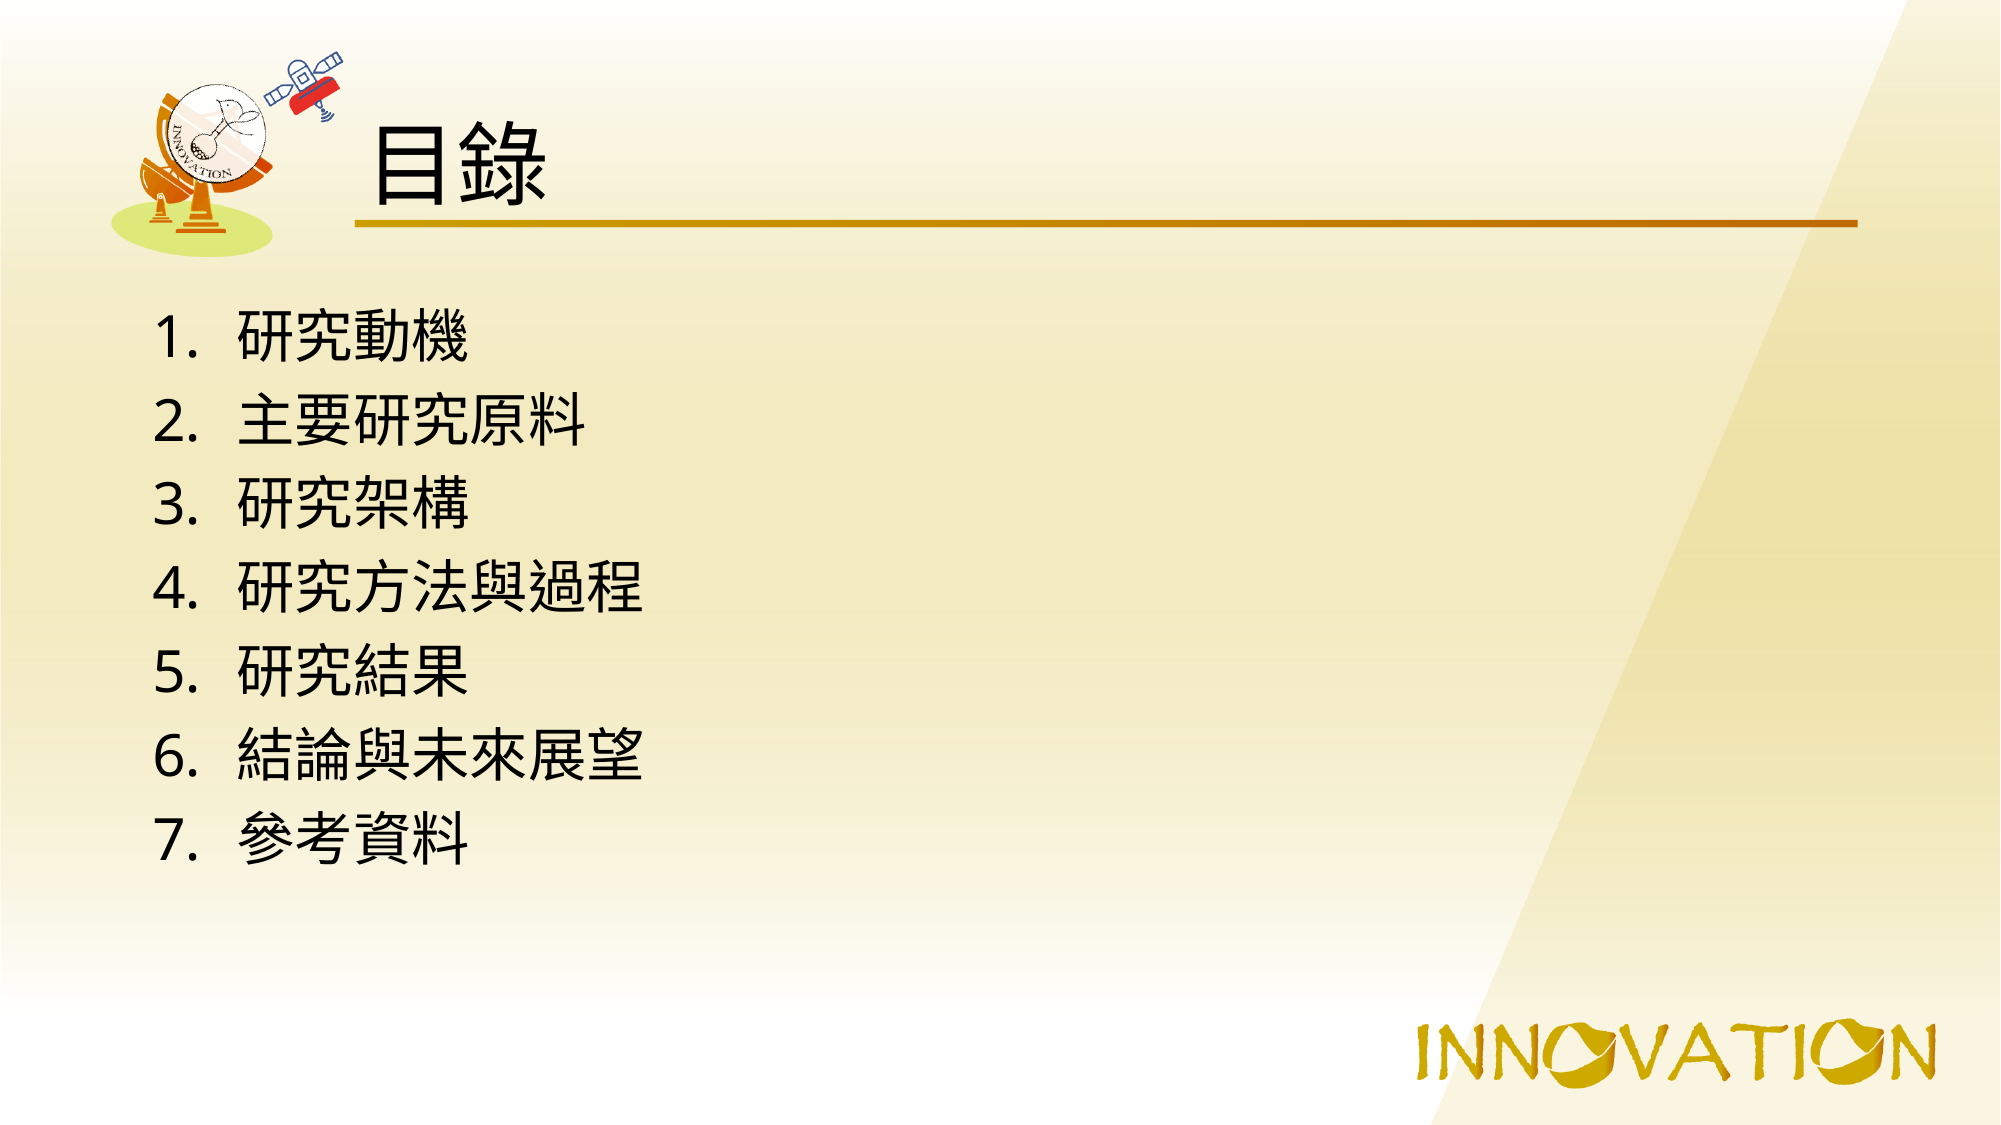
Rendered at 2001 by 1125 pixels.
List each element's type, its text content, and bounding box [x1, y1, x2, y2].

list 研究動機 主要研究原料 研究架構 研究方法與過程 研究結果 結論與未來展望 參考資料 [137, 299, 1863, 1014]
title 目錄 [137, 59, 1863, 278]
picture [0, 0, 2001, 1125]
